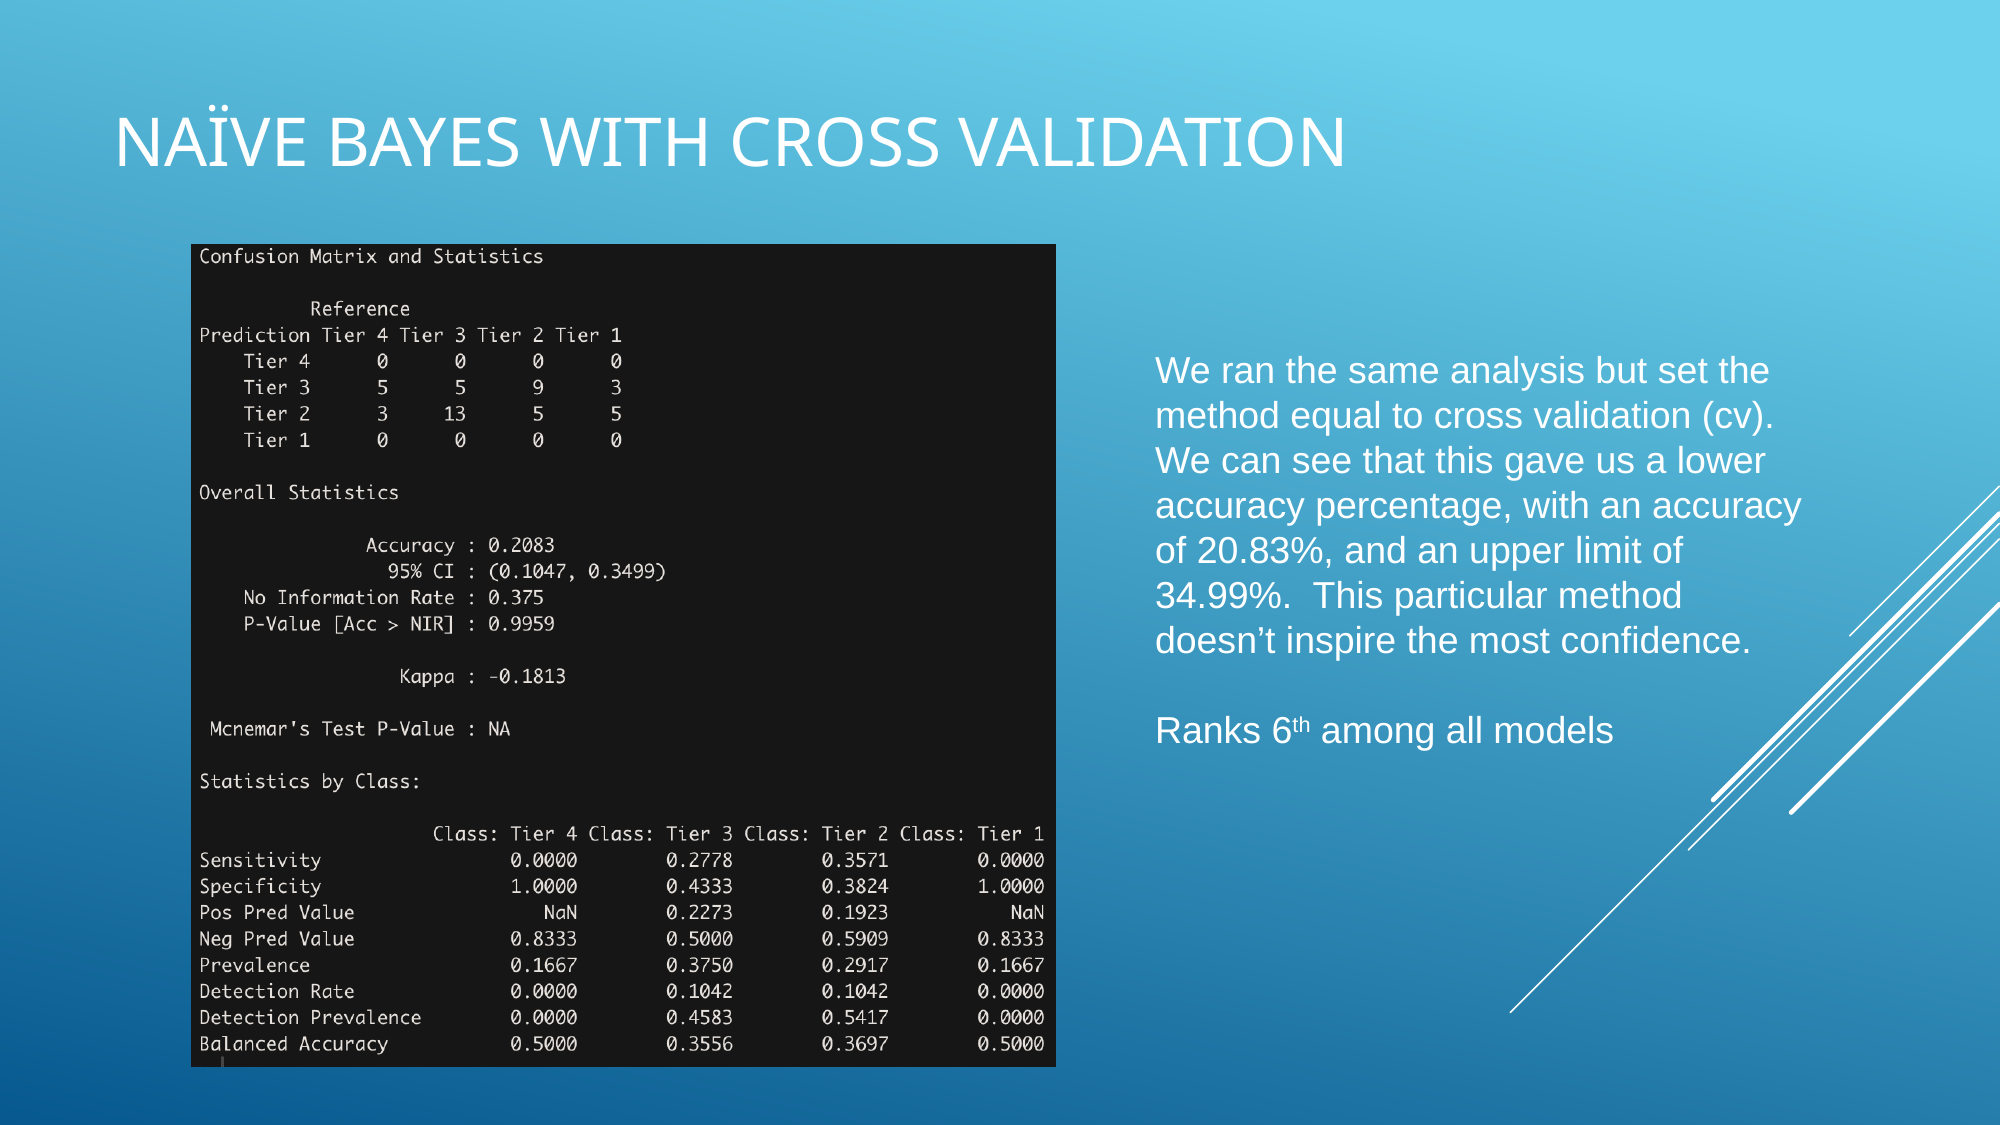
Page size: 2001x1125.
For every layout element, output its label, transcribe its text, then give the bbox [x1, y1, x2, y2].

title NaÏve Bayes With Cross Validation [98, 58, 1469, 220]
text_box We ran the same analysis but set the method equal to cross validation (cv). We can see that this gave us a lower accuracy percentage, with an accuracy of 20.83%, and an upper limit of 34.99%. This particular method doesn’t inspire the most confidence. Ranks 6th among all models [1140, 338, 1824, 894]
picture [191, 244, 1056, 1067]
